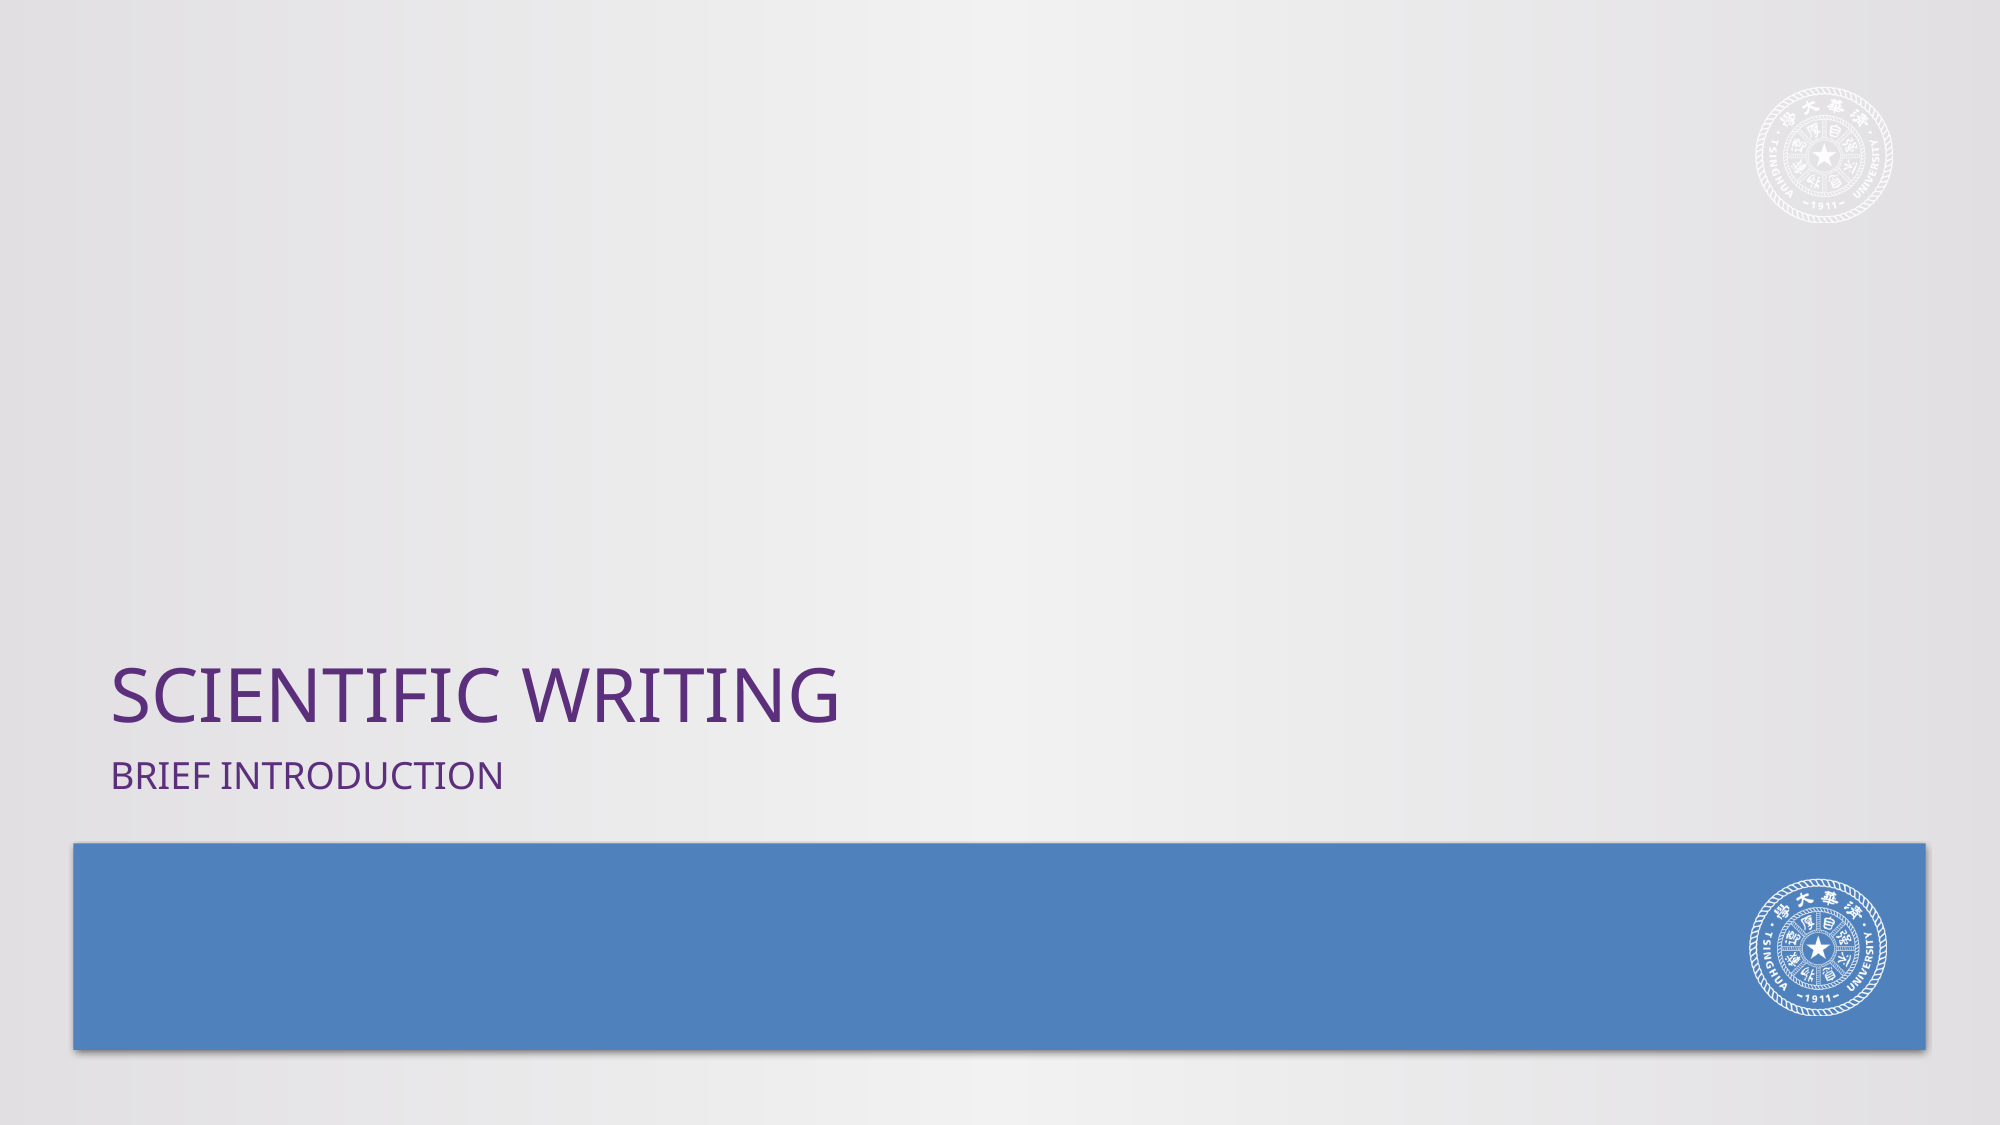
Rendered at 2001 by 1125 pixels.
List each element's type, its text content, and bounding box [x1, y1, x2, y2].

list Brief introduction [95, 744, 1905, 844]
title Scientific writing [95, 499, 1905, 744]
